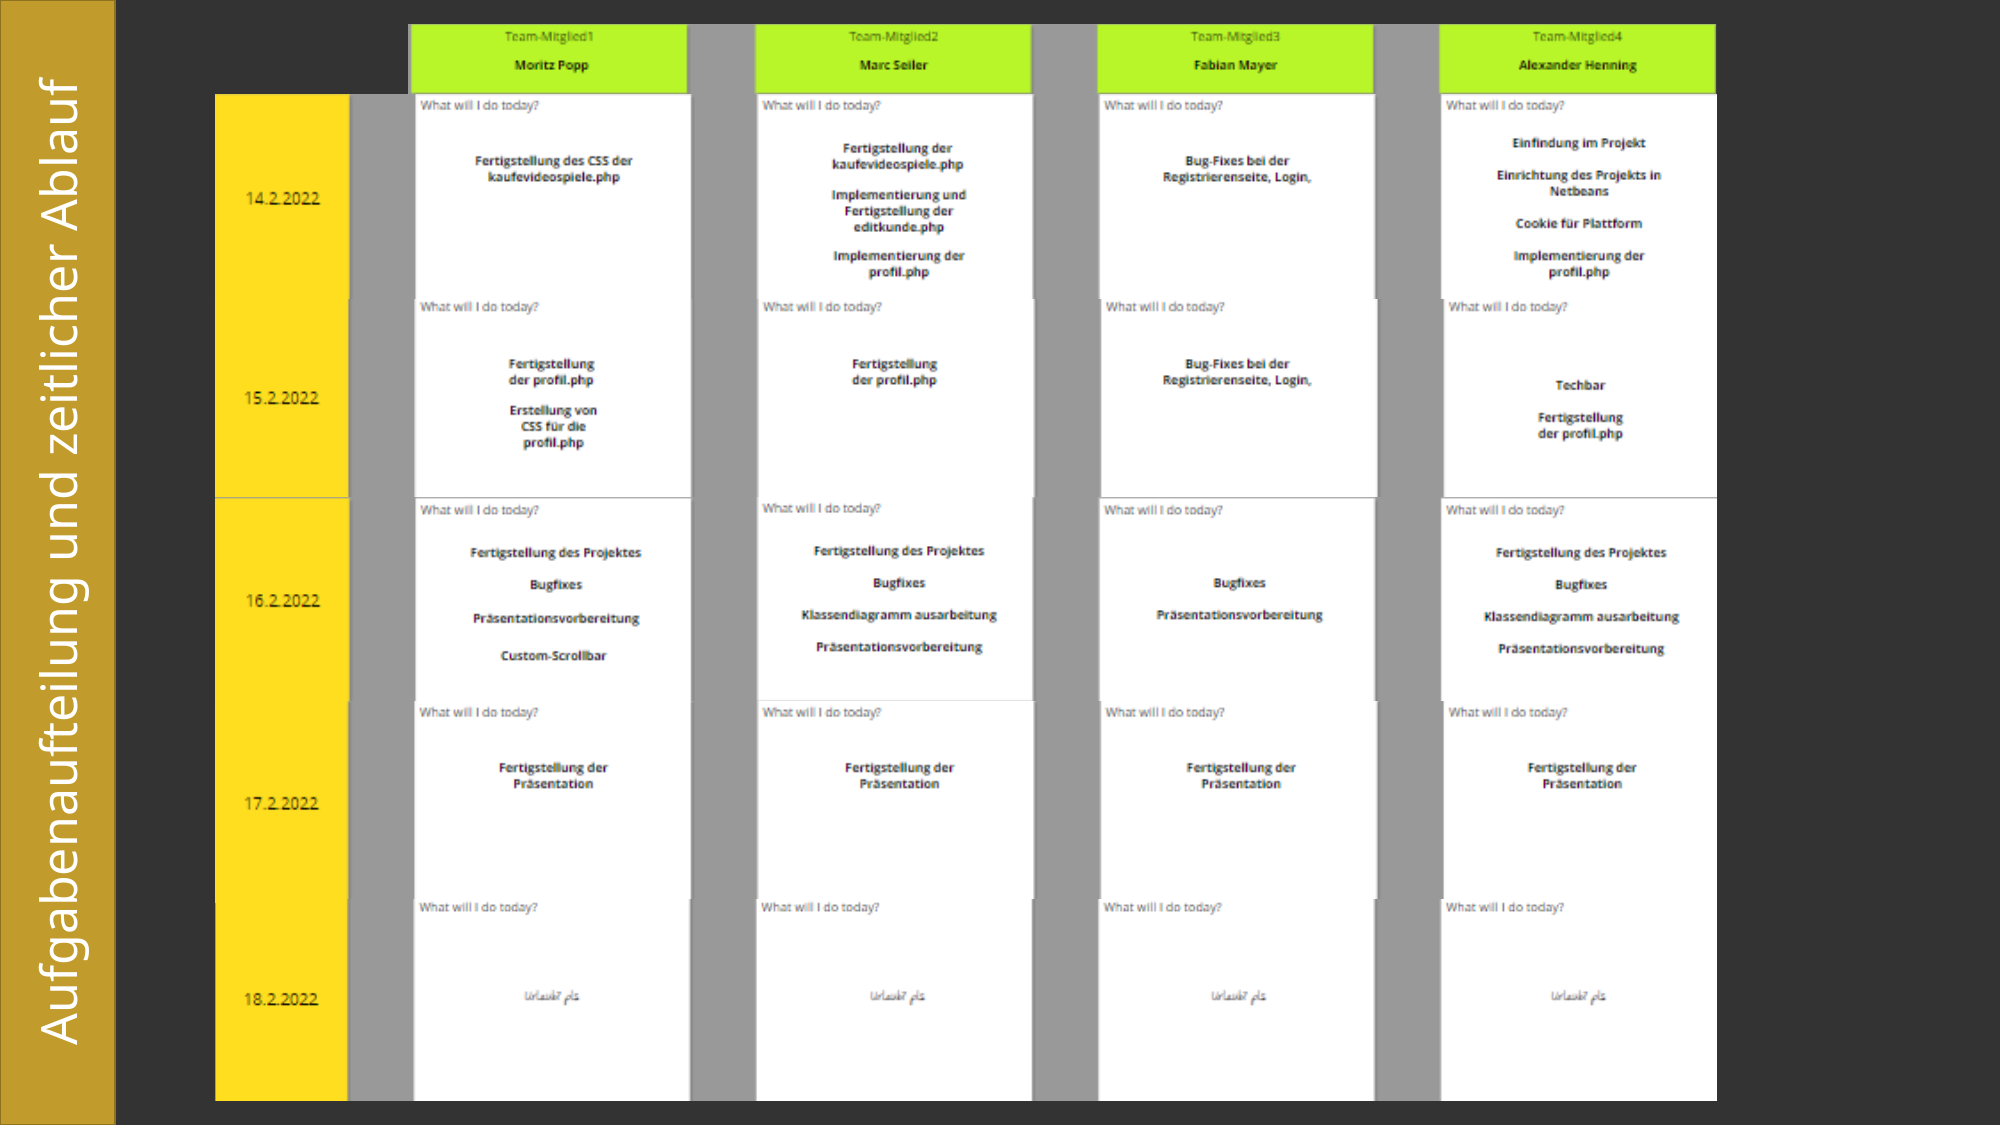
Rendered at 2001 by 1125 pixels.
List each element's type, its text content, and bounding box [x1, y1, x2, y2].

text_box Aufgabenaufteilung und zeitlicher Ablauf [19, 64, 95, 1061]
picture [215, 24, 1718, 1101]
text_box [0, 0, 116, 1125]
